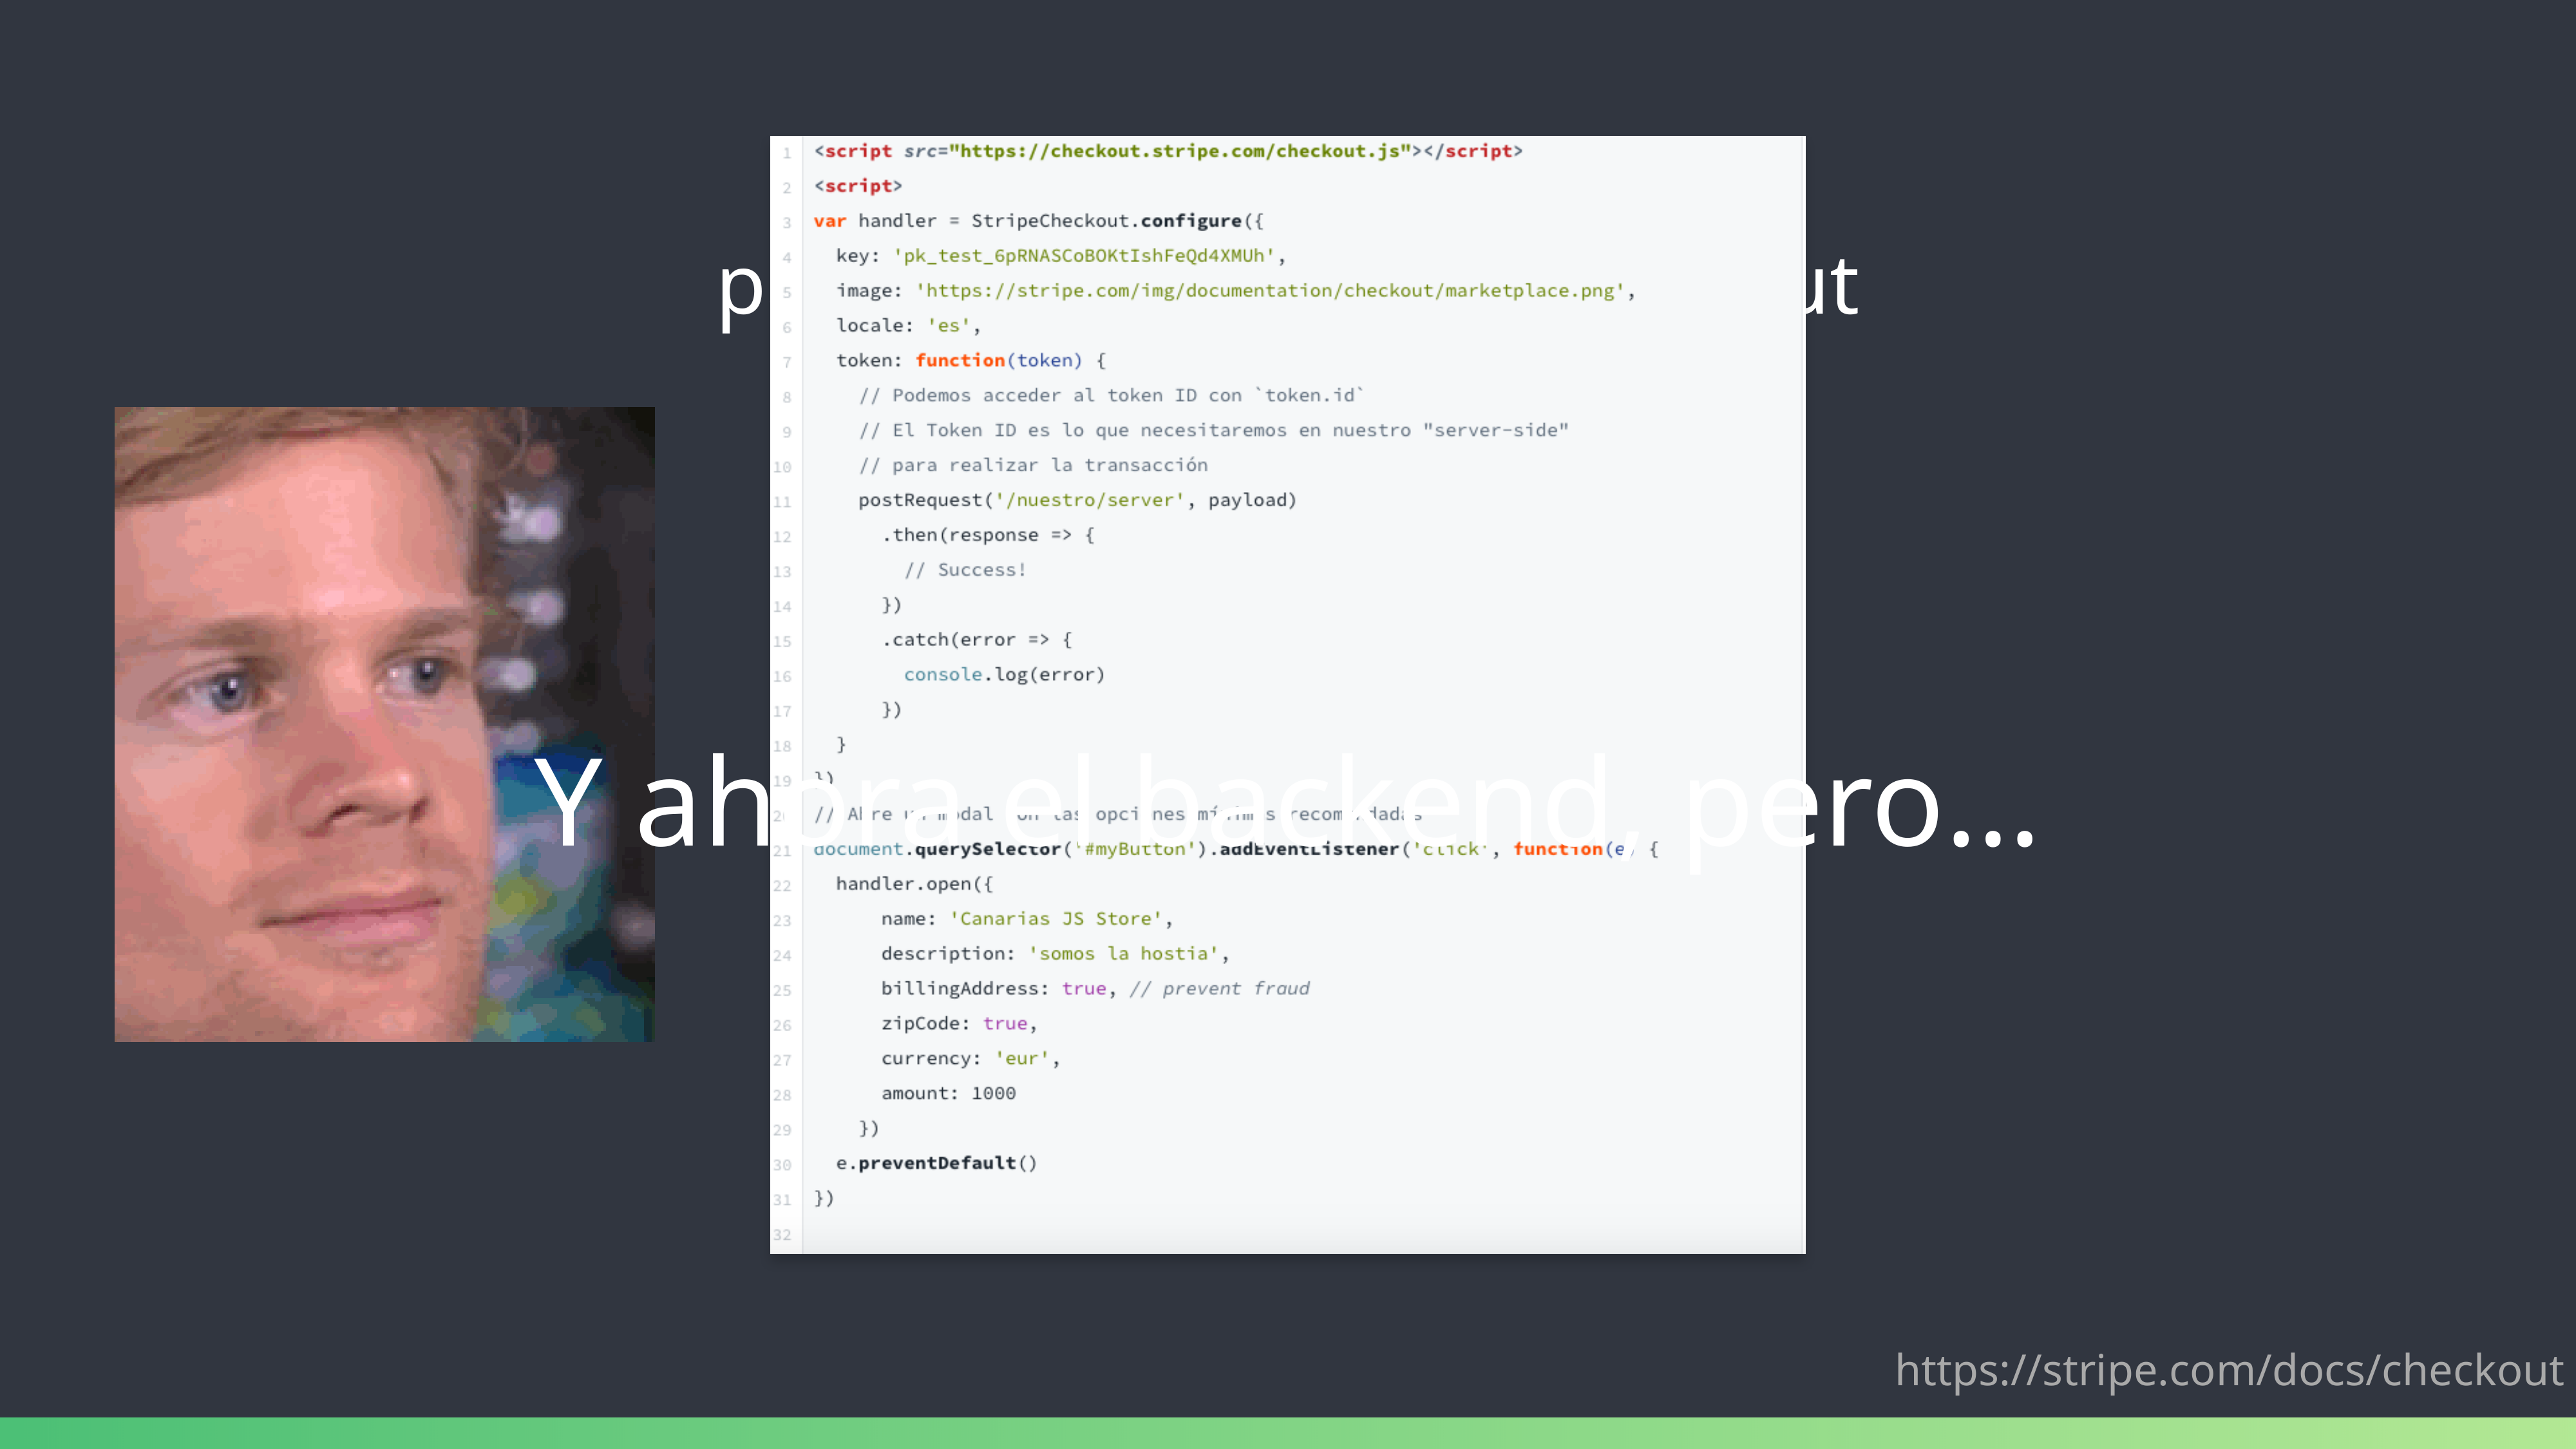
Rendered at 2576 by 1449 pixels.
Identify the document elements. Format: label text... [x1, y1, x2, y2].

text_box https://stripe.com/docs/checkout [1887, 1334, 2573, 1402]
text_box Y ahora el backend, pero… [655, 661, 770, 878]
title El código que necesitamos para integrar Stripe Checkout [510, 121, 2066, 339]
picture [770, 136, 1806, 1255]
text_box Y ahora el backend, pero… [1806, 661, 2065, 878]
picture [0, 1417, 2576, 1449]
picture [115, 407, 655, 1042]
